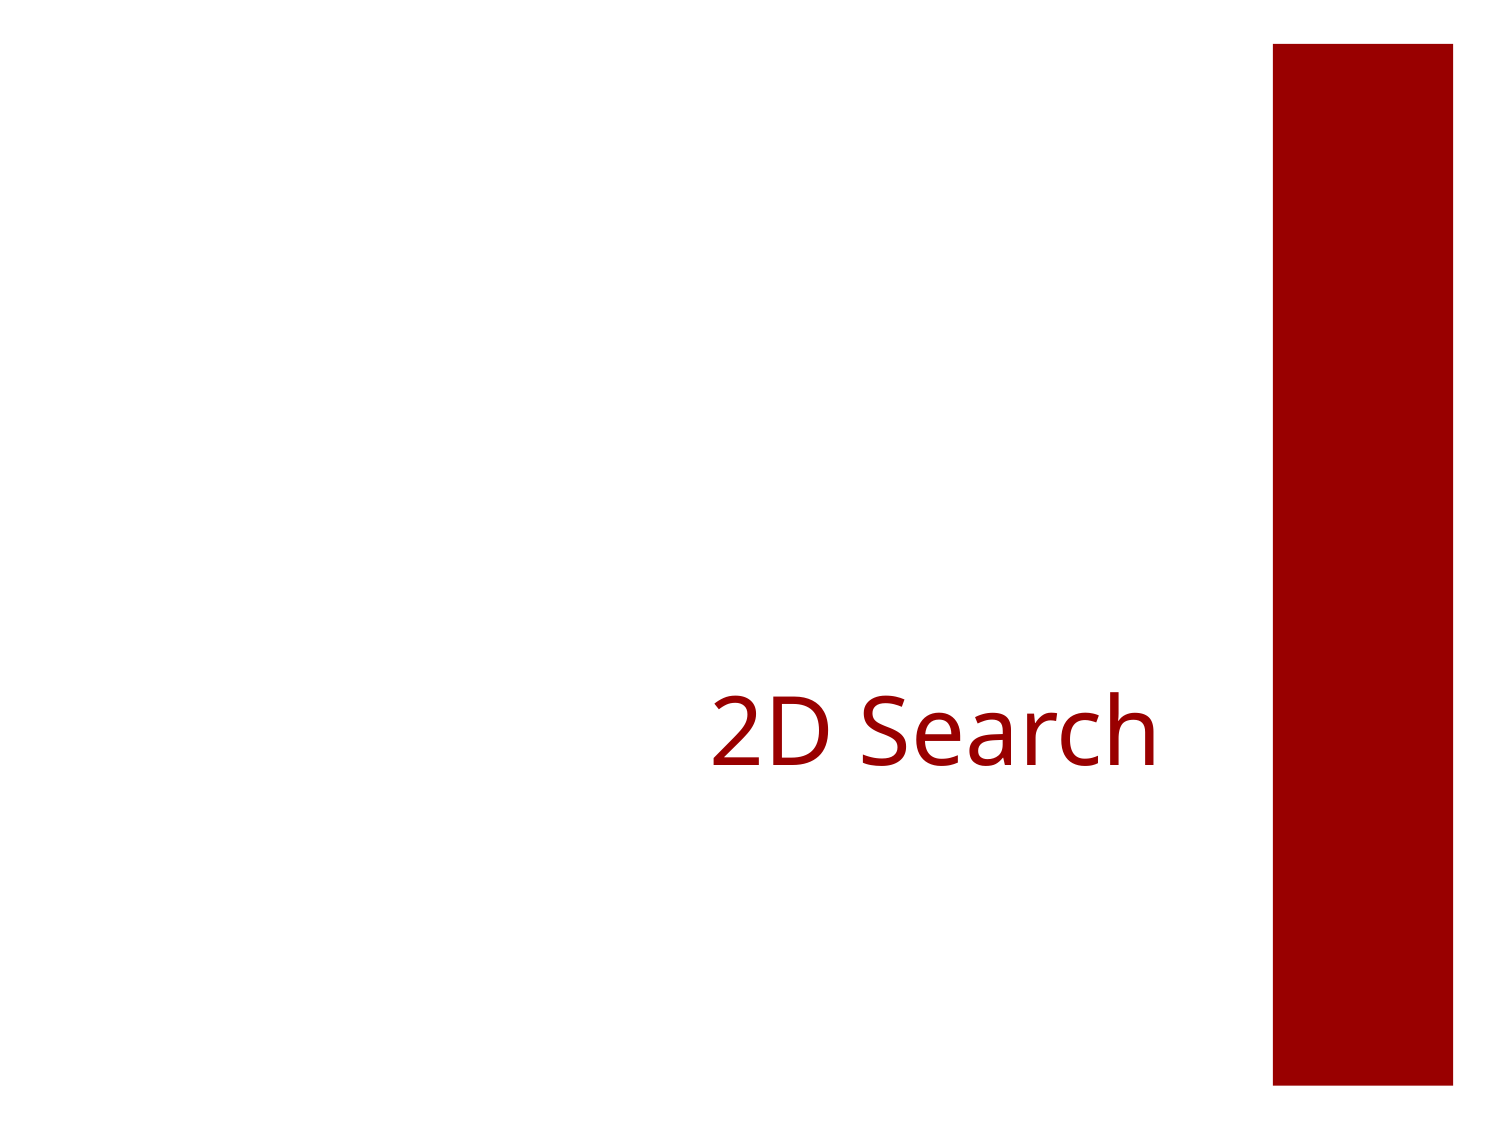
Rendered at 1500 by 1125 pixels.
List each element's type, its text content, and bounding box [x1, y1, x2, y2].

title 2D Search [362, 562, 1178, 792]
